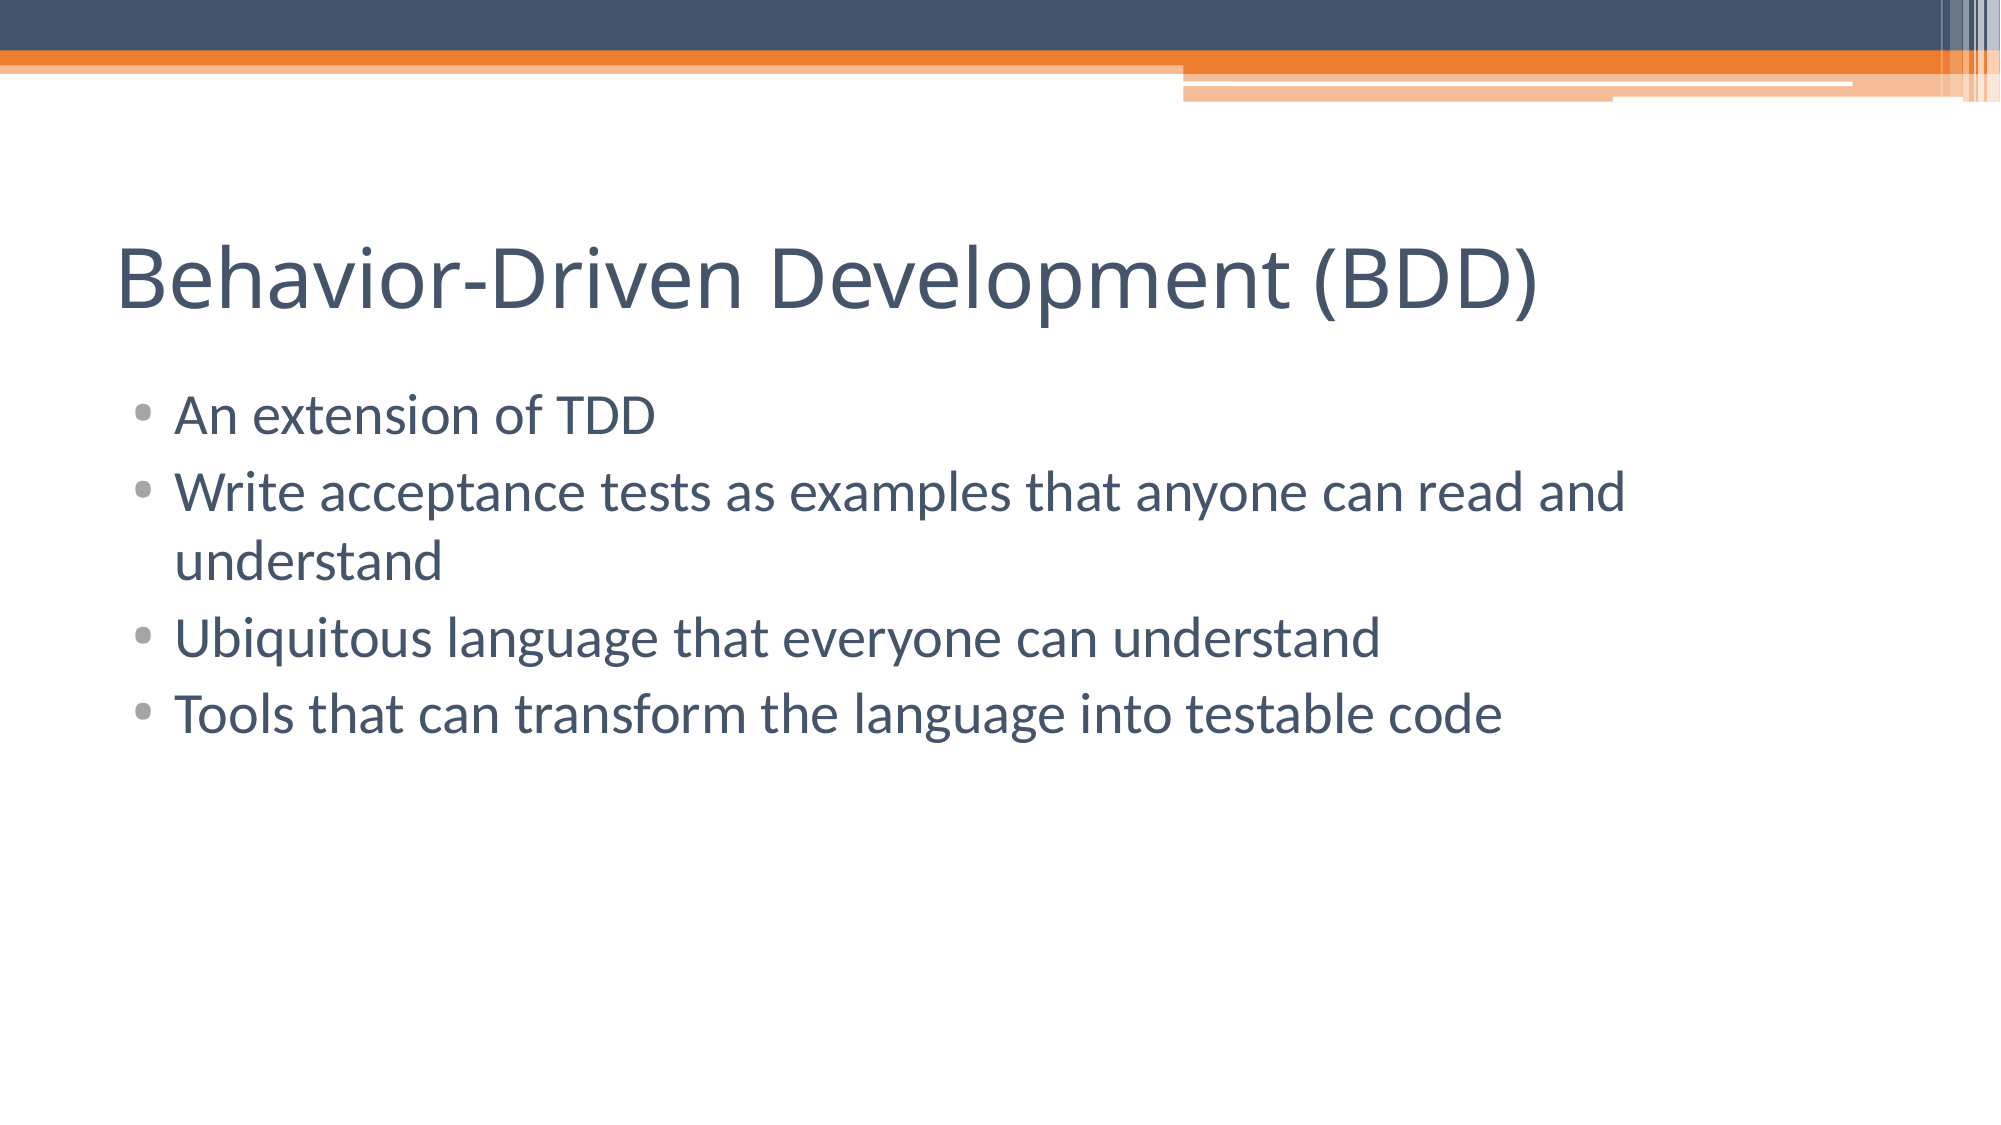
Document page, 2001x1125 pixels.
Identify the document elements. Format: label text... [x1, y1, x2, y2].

list An extension of TDD Write acceptance tests as examples that anyone can read and understand Ubiquitous language that everyone can understand Tools that can transform the language into testable code [99, 368, 1900, 1079]
title Behavior-Driven Development (BDD) [99, 187, 1900, 363]
